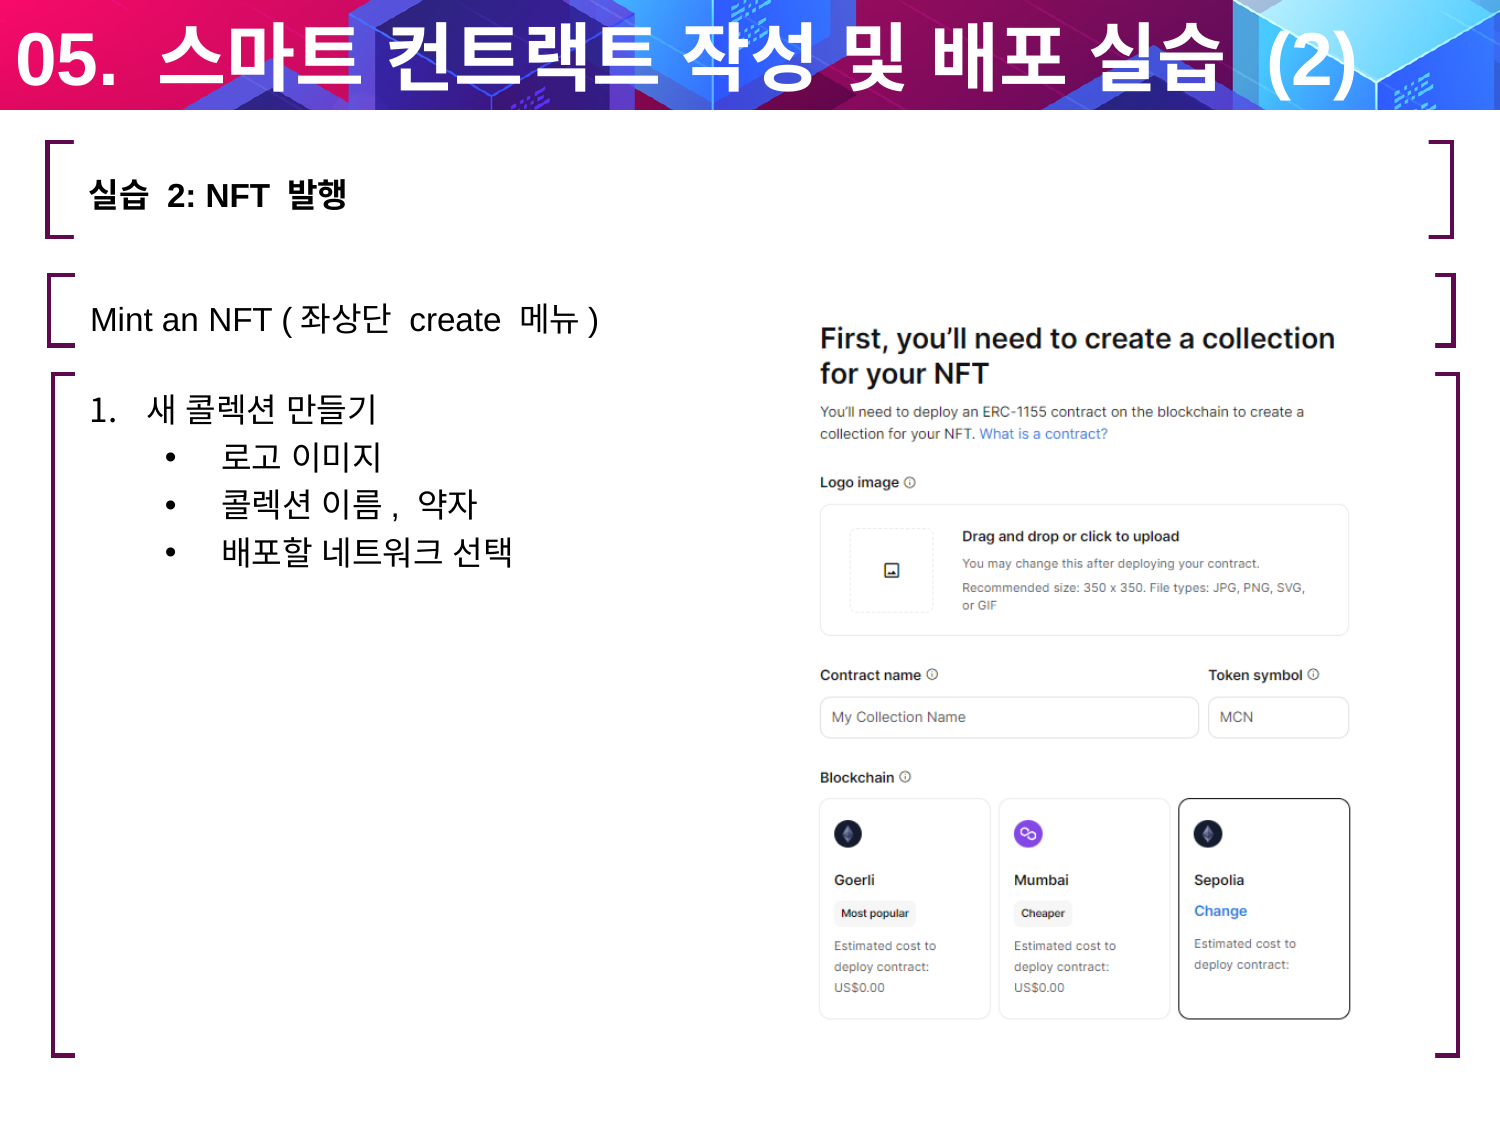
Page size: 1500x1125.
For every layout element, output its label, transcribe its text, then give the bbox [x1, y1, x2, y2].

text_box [52, 357, 1459, 1083]
text_box 05. 스마트 컨트랙트 작성 및 배포 실습 (2) [0, 3, 1500, 109]
picture [756, 311, 1379, 1047]
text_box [48, 266, 1454, 350]
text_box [47, 128, 1453, 252]
